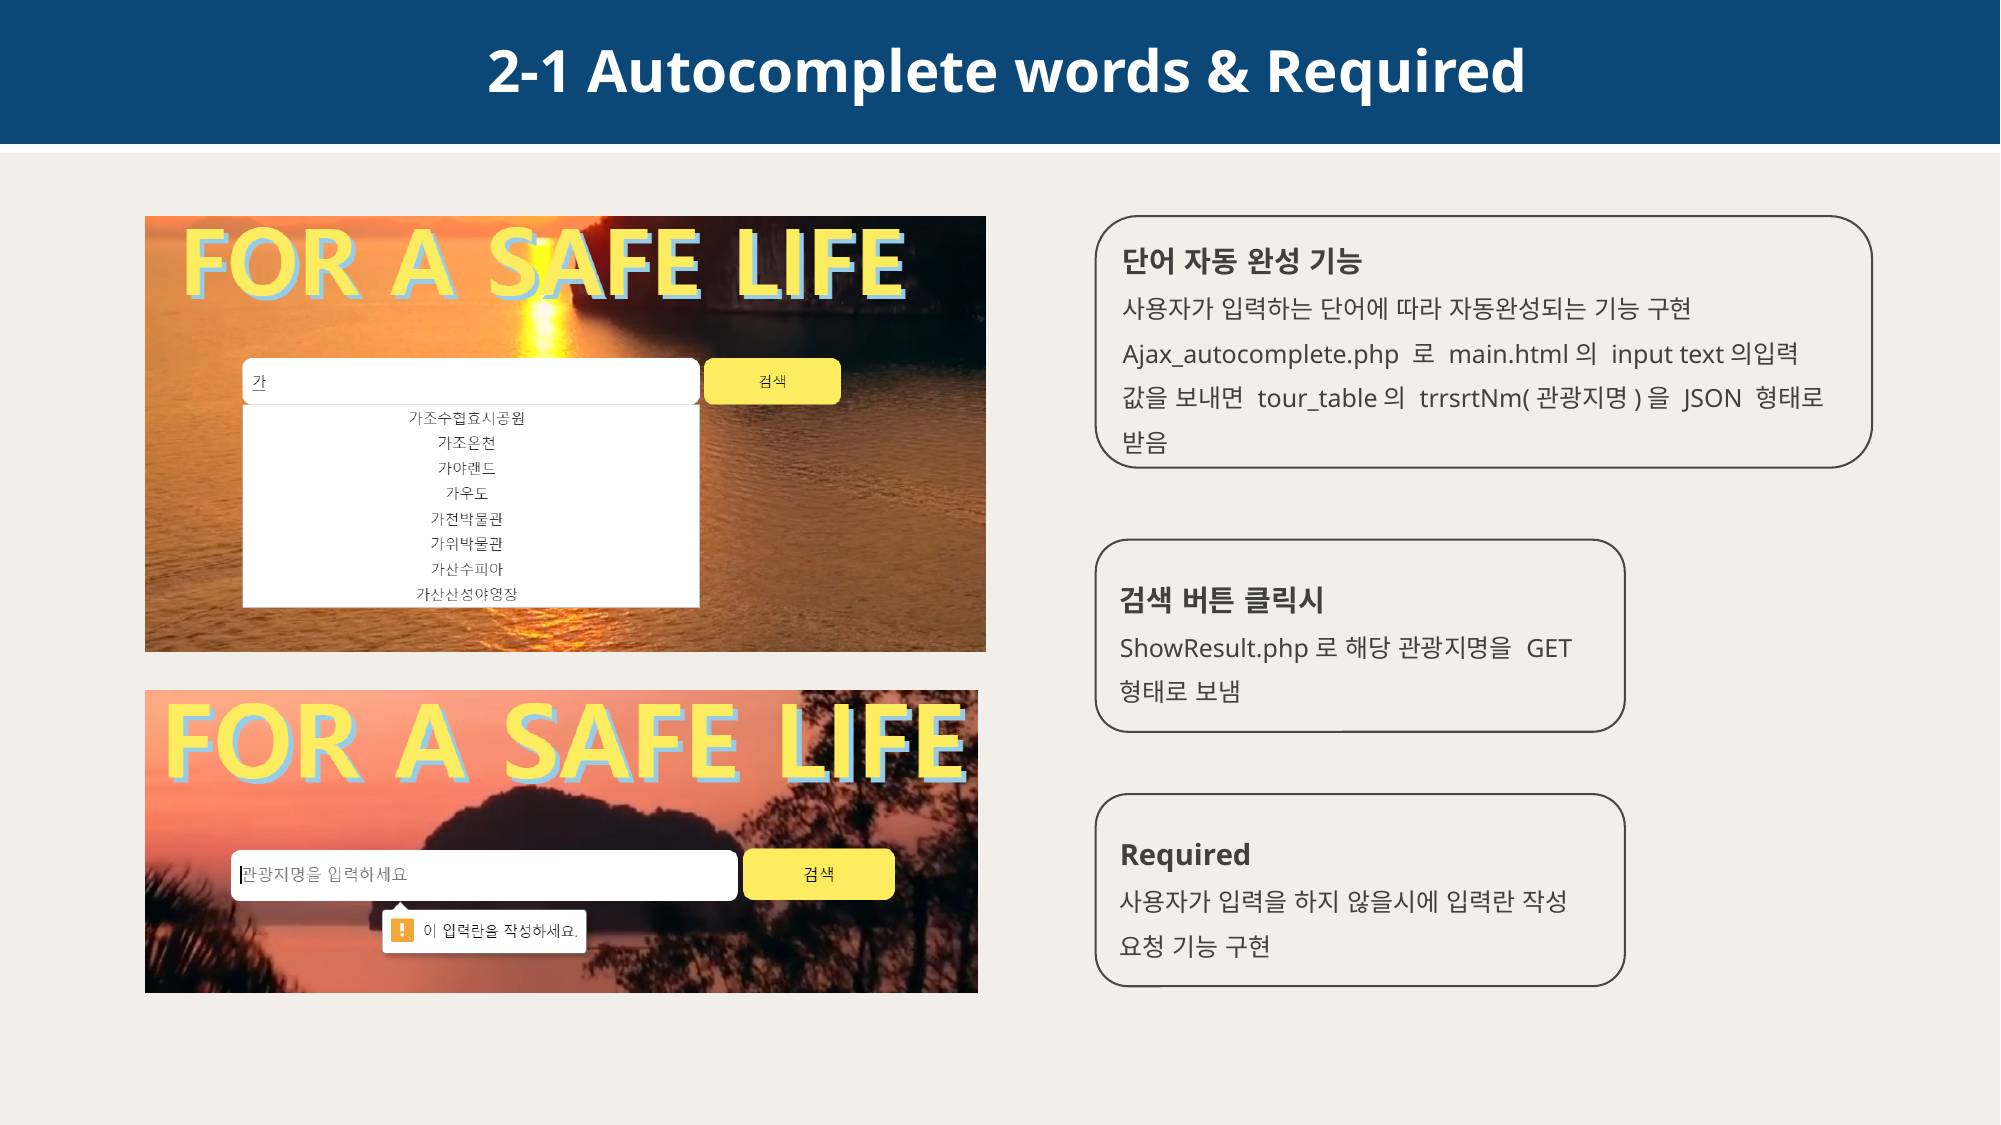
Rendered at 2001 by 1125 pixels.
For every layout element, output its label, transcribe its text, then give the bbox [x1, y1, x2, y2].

text_box 단어 자동 완성 기능 사용자가 입력하는 단어에 따라 자동완성되는 기능 구현 Ajax_autocomplete.php 로 main.html의 input text의입력 값을 보내면 tour_table의 trrsrtNm(관광지명)을 JSON 형태로 받음 [1094, 215, 1874, 469]
text_box Required 사용자가 입력을 하지 않을시에 입력란 작성 요청 기능 구현 [1094, 793, 1626, 988]
text_box 2-1 Autocomplete words & Required [0, 0, 2000, 145]
picture [145, 690, 978, 993]
picture [145, 216, 986, 652]
text_box 검색 버튼 클릭시 ShowResult.php로 해당 관광지명을 GET 형태로 보냄 [1094, 538, 1626, 733]
